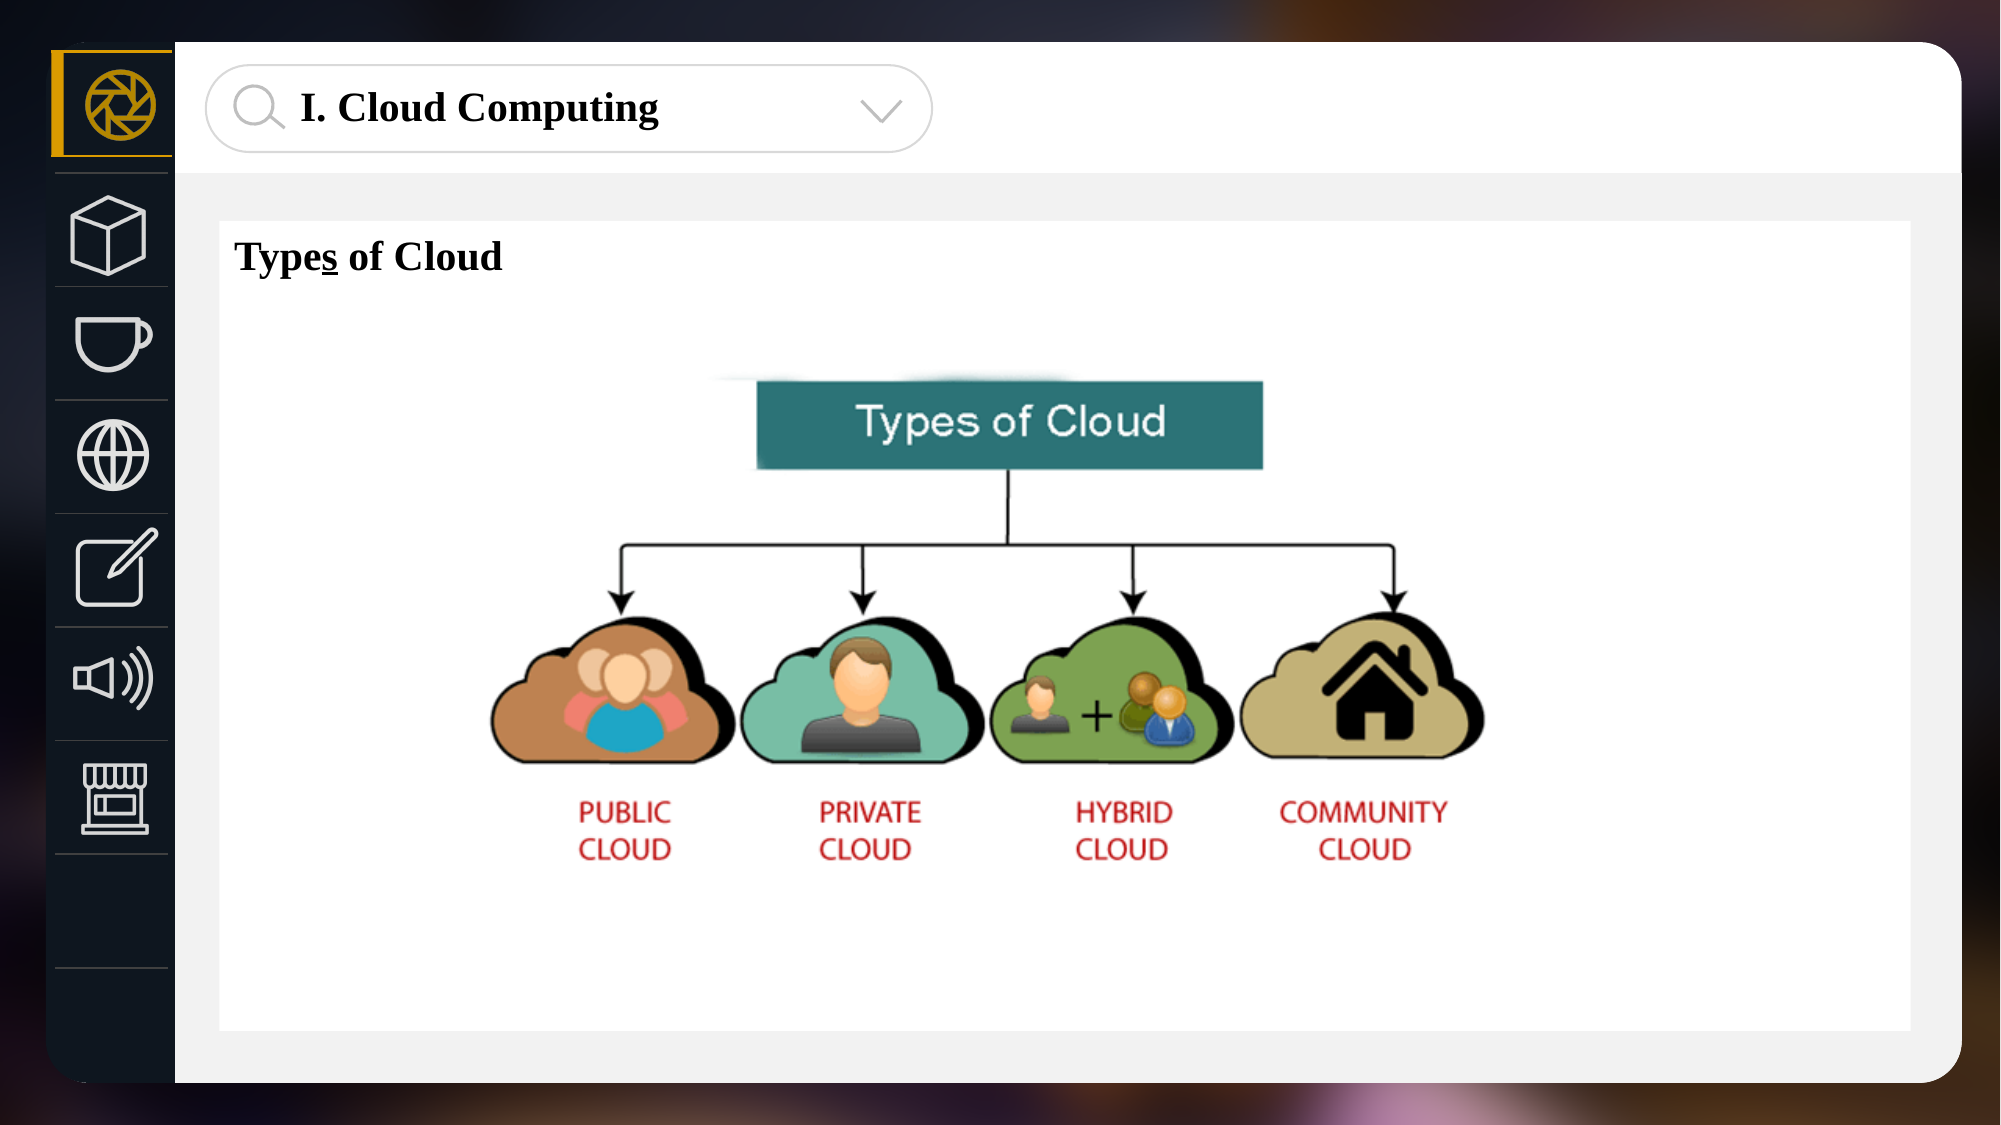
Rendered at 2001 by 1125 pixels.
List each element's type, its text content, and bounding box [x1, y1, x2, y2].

text_box I. Cloud Computing [285, 72, 888, 137]
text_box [51, 40, 185, 170]
text_box Types of Cloud [219, 220, 823, 286]
text_box [218, 220, 1912, 1032]
picture [0, 0, 2001, 1125]
